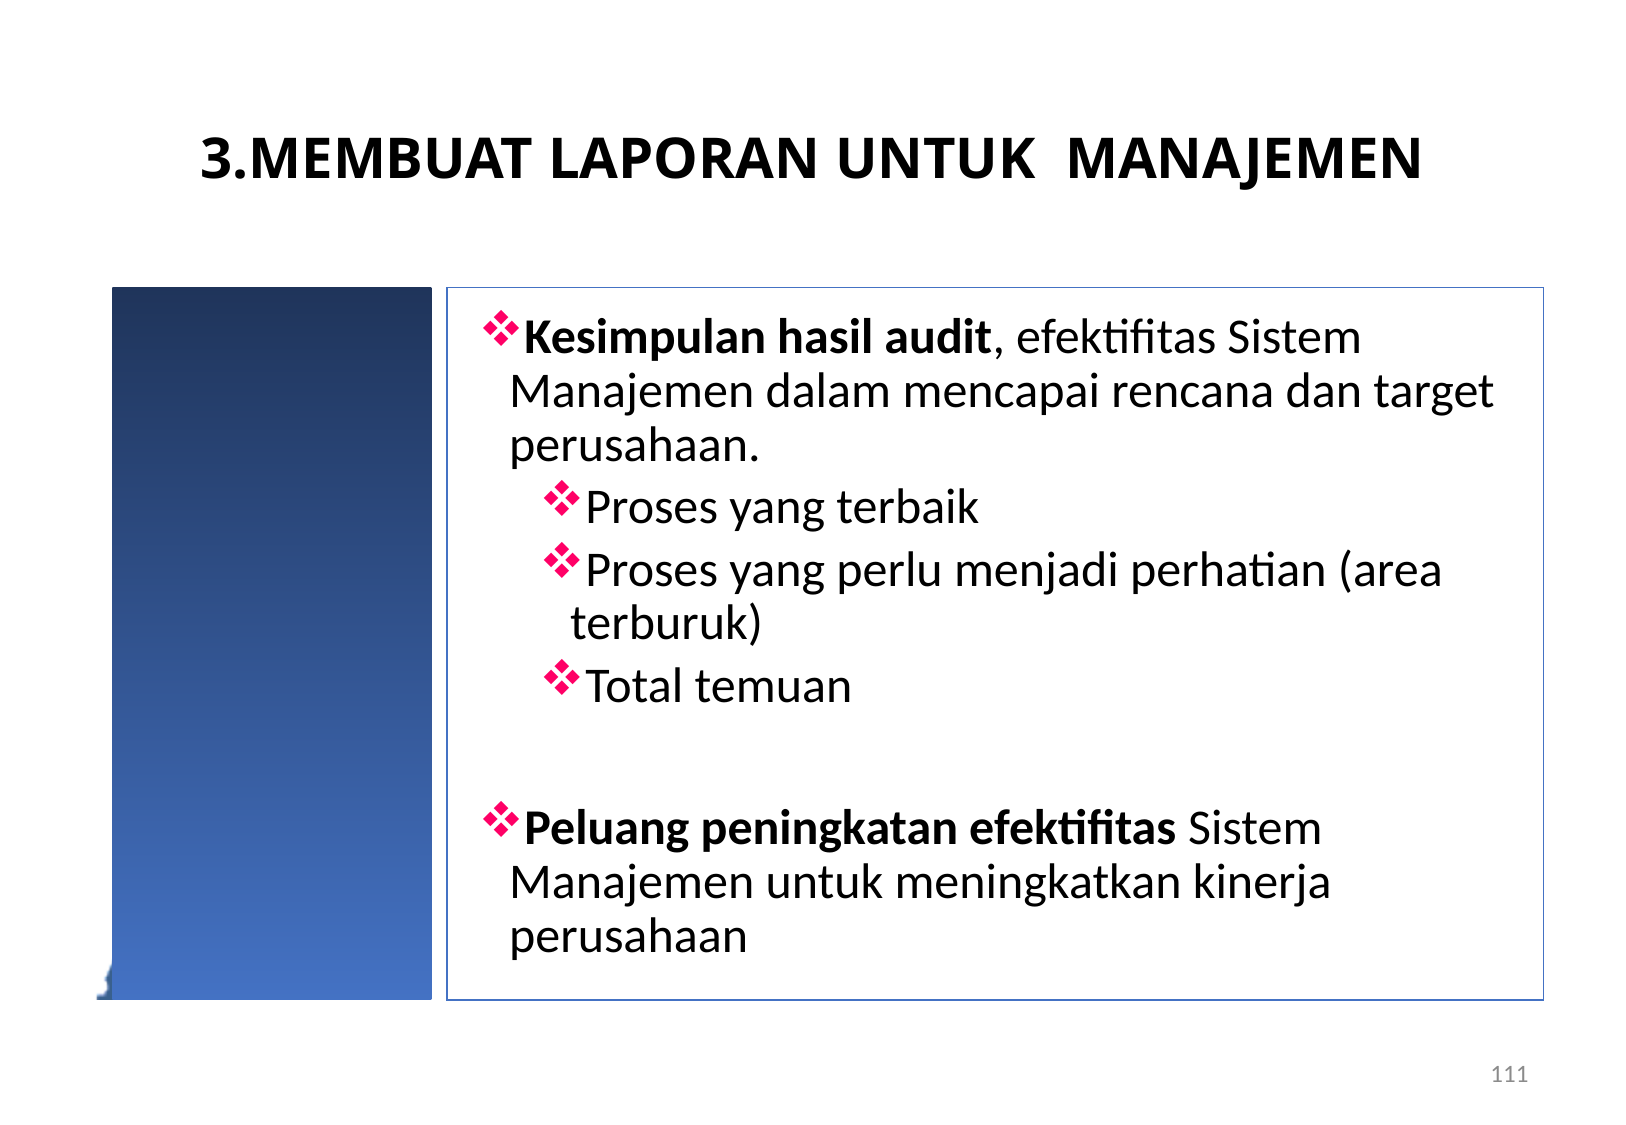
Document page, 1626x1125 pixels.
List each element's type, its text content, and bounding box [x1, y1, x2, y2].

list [87, 712, 466, 1000]
text_box 3.MEMBUAT LAPORAN UNTUK MANAJEMEN [121, 87, 1504, 225]
text_box [112, 287, 432, 712]
text_box [446, 287, 1544, 1000]
slide_number 111 [1164, 1042, 1544, 1103]
list Kesimpulan hasil audit, efektifitas Sistem Manajemen dalam mencapai rencana dan target perusahaan. Proses yang terbaik Proses yang perlu menjadi perhatian (area terburuk) Total temuan Peluang peningkatan efektifitas Sistem Manajemen untuk meningkatkan kinerja perusahaan [463, 302, 1522, 1000]
